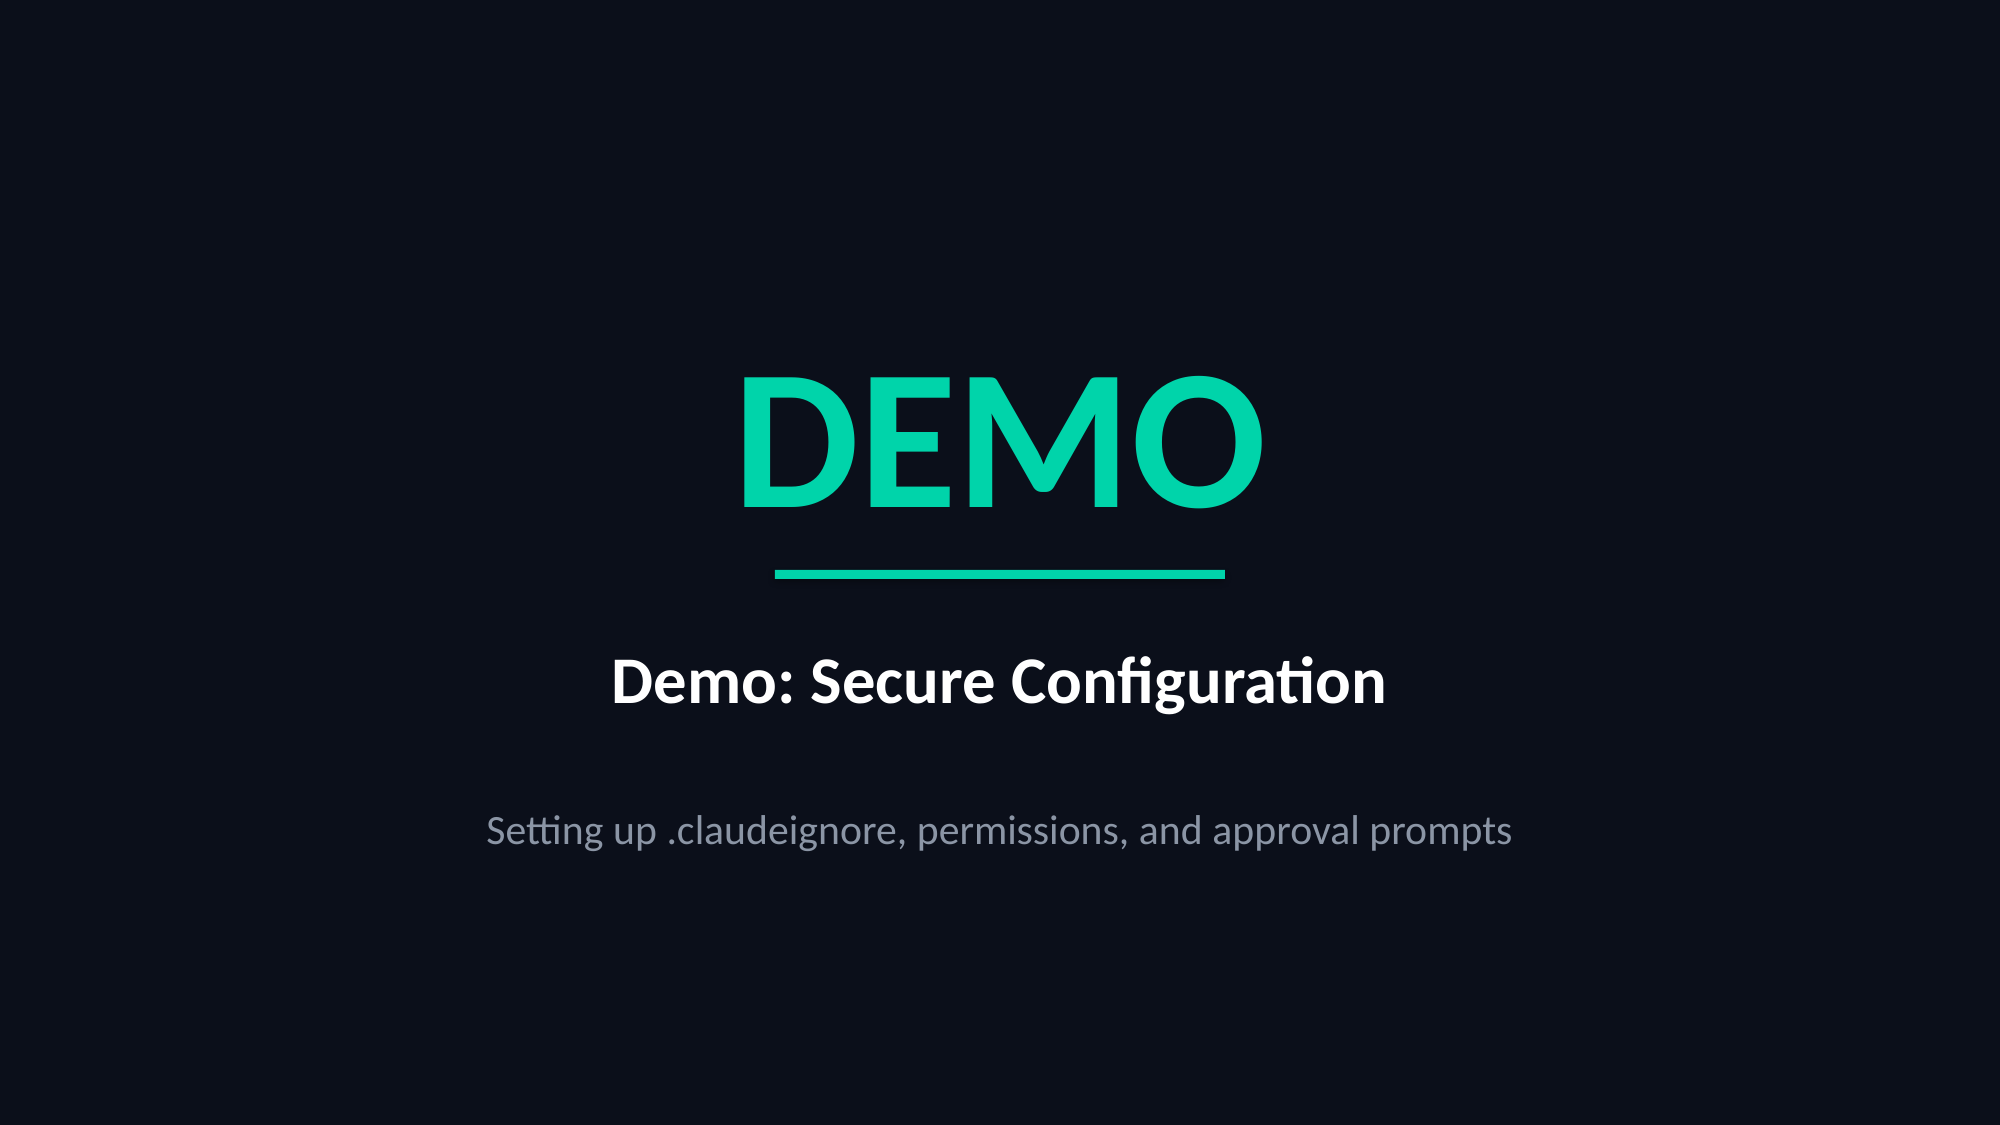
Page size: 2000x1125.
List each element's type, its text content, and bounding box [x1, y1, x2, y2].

text_box [774, 569, 1226, 580]
text_box Setting up .claudeignore, permissions, and approval prompts [149, 795, 1850, 860]
text_box DEMO [718, 299, 1282, 555]
text_box Demo: Secure Configuration [74, 629, 1925, 725]
